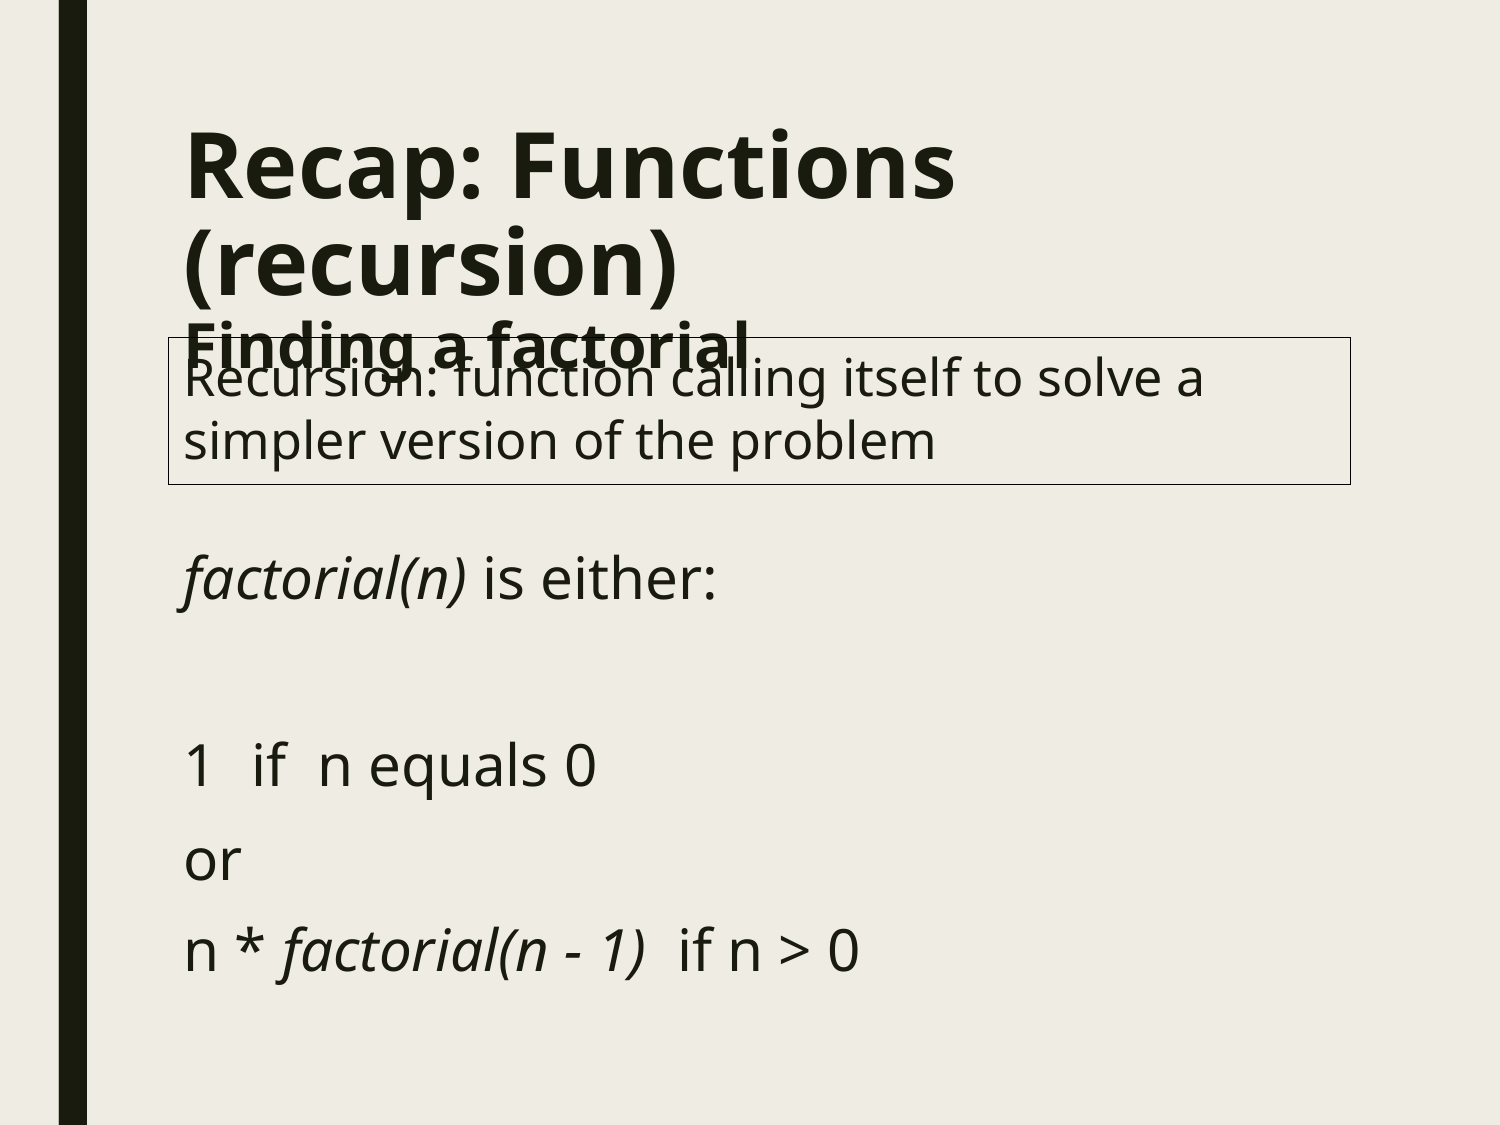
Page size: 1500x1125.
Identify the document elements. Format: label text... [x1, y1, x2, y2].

text_box Recursion: function calling itself to solve a simpler version of the problem [168, 337, 1351, 485]
text_box Recap: Functions (recursion) Finding a factorial [168, 112, 1351, 337]
text_box factorial(n) is either: 1 if n equals 0 or n * factorial(n - 1) if n > 0 [168, 539, 1351, 1050]
